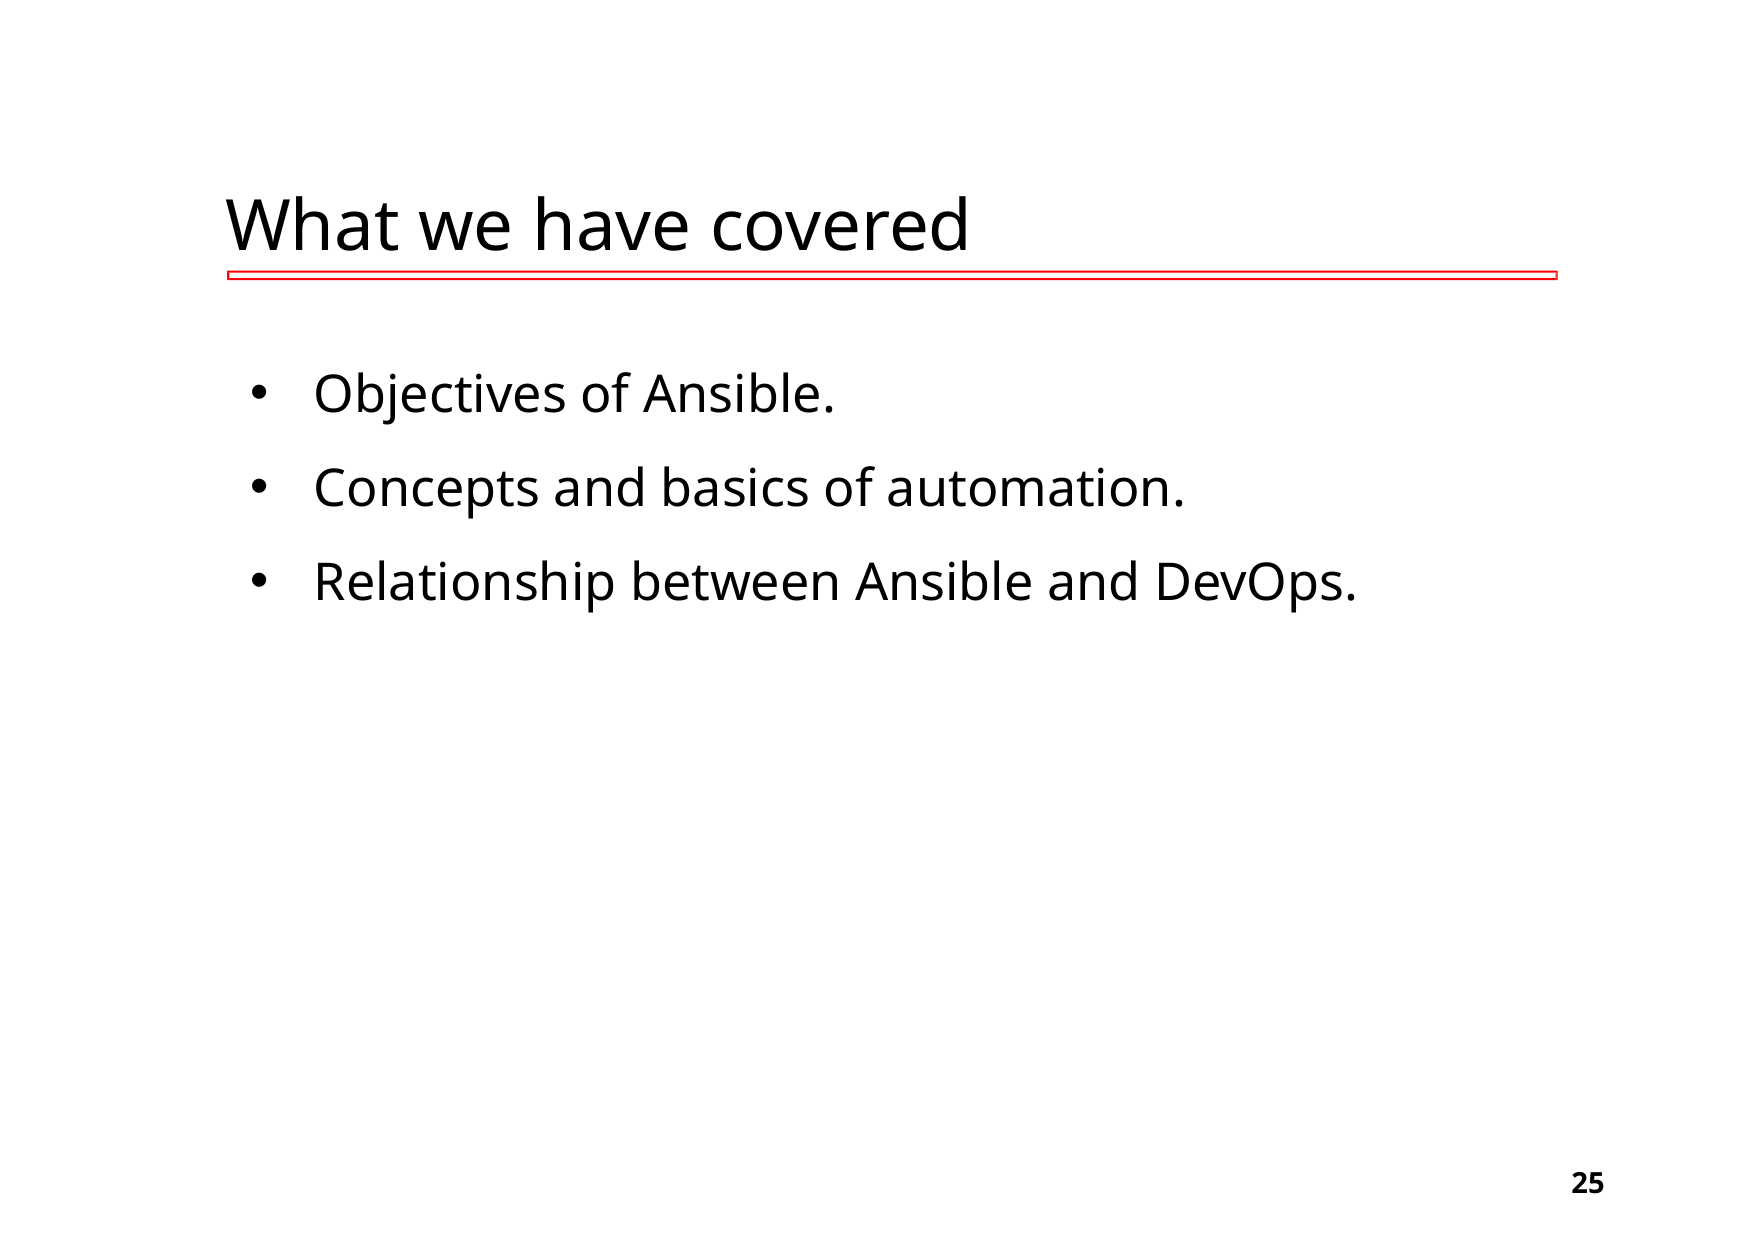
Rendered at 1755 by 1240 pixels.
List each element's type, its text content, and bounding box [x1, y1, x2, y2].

title What we have covered [225, 179, 1559, 387]
slide_number ‹#› [1567, 1164, 1715, 1240]
list Objectives of Ansible. Concepts and basics of automation. Relationship between Ansible and DevOps. [238, 329, 1516, 1034]
